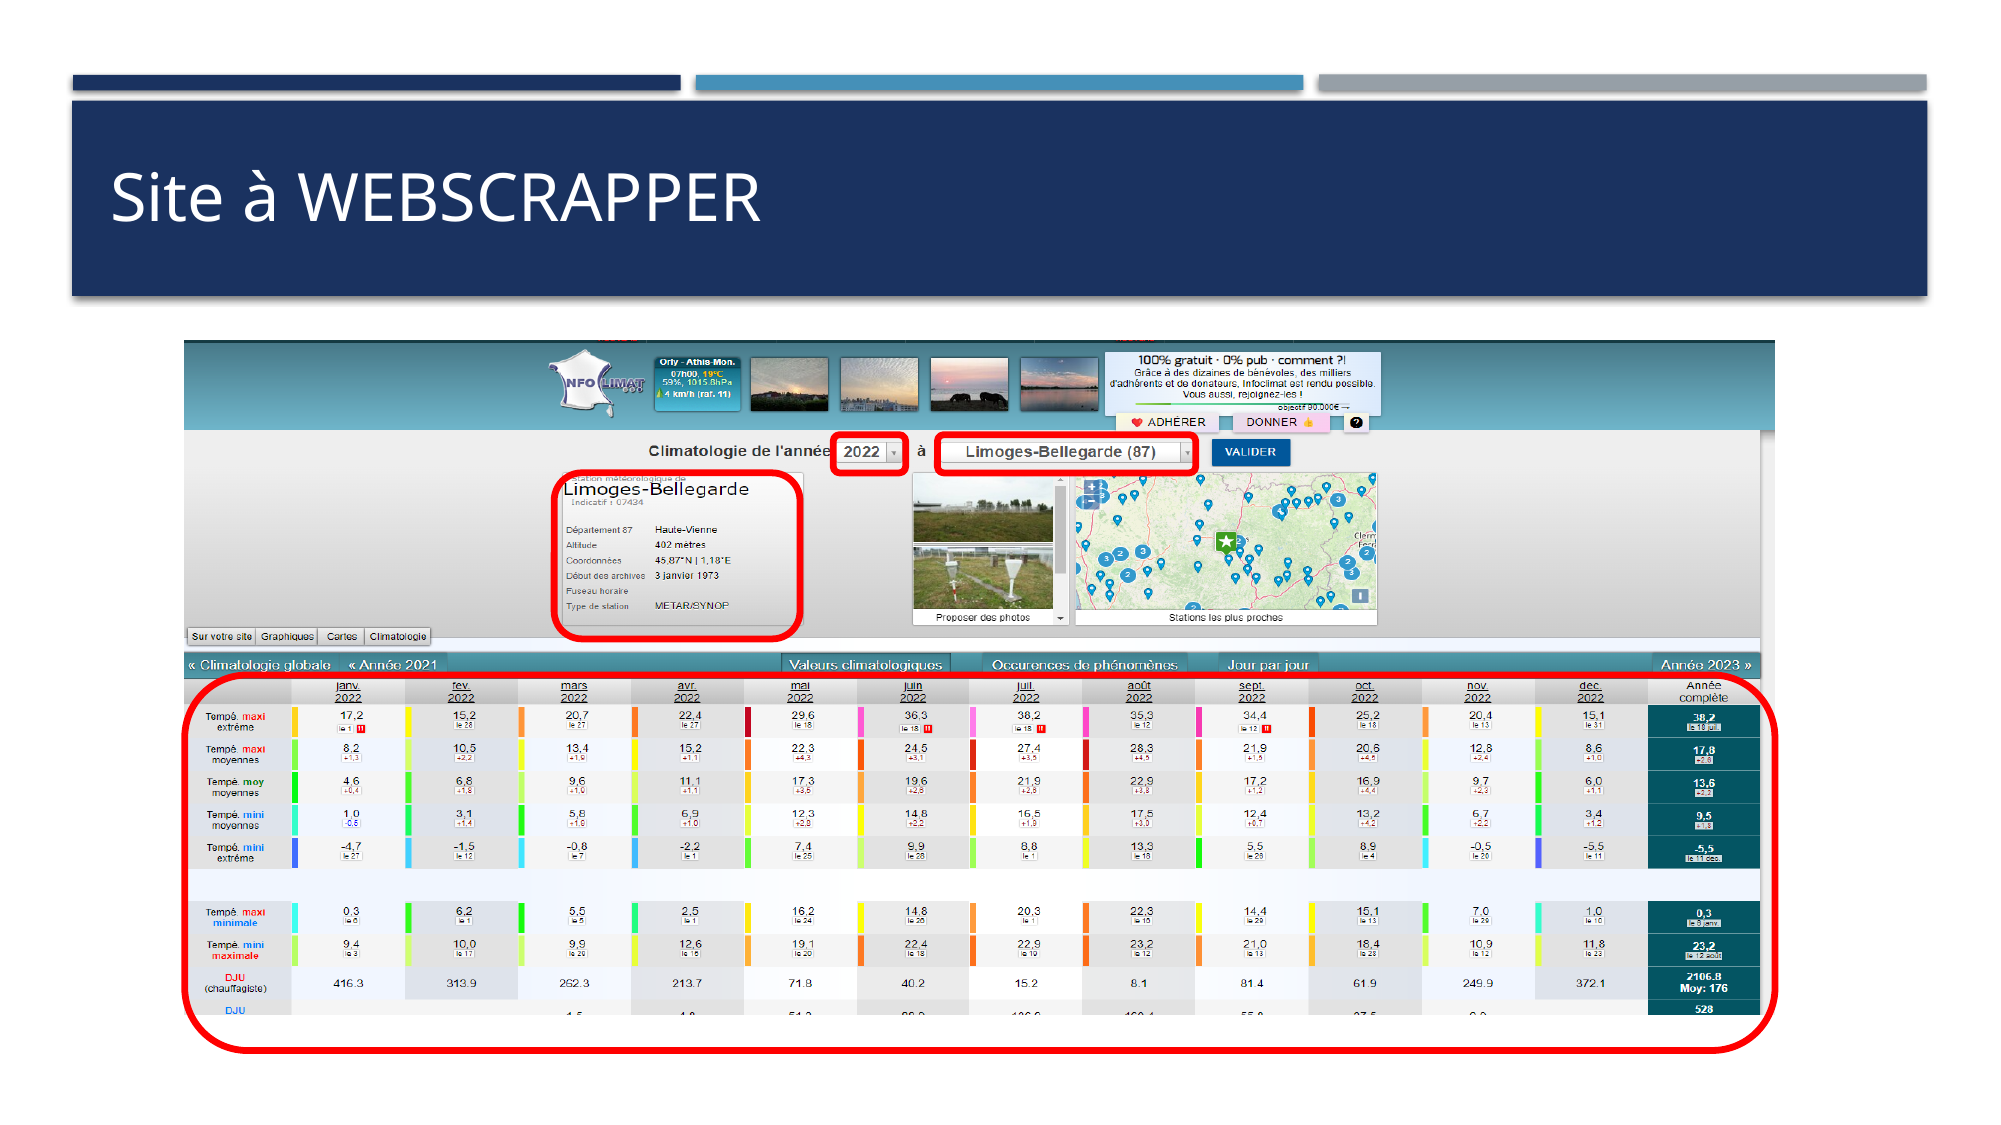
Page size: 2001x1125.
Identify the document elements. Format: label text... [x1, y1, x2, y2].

picture [184, 339, 1776, 1016]
text_box Site à WEBSCRAPPER [95, 147, 1792, 242]
text_box [196, 1027, 1764, 1053]
